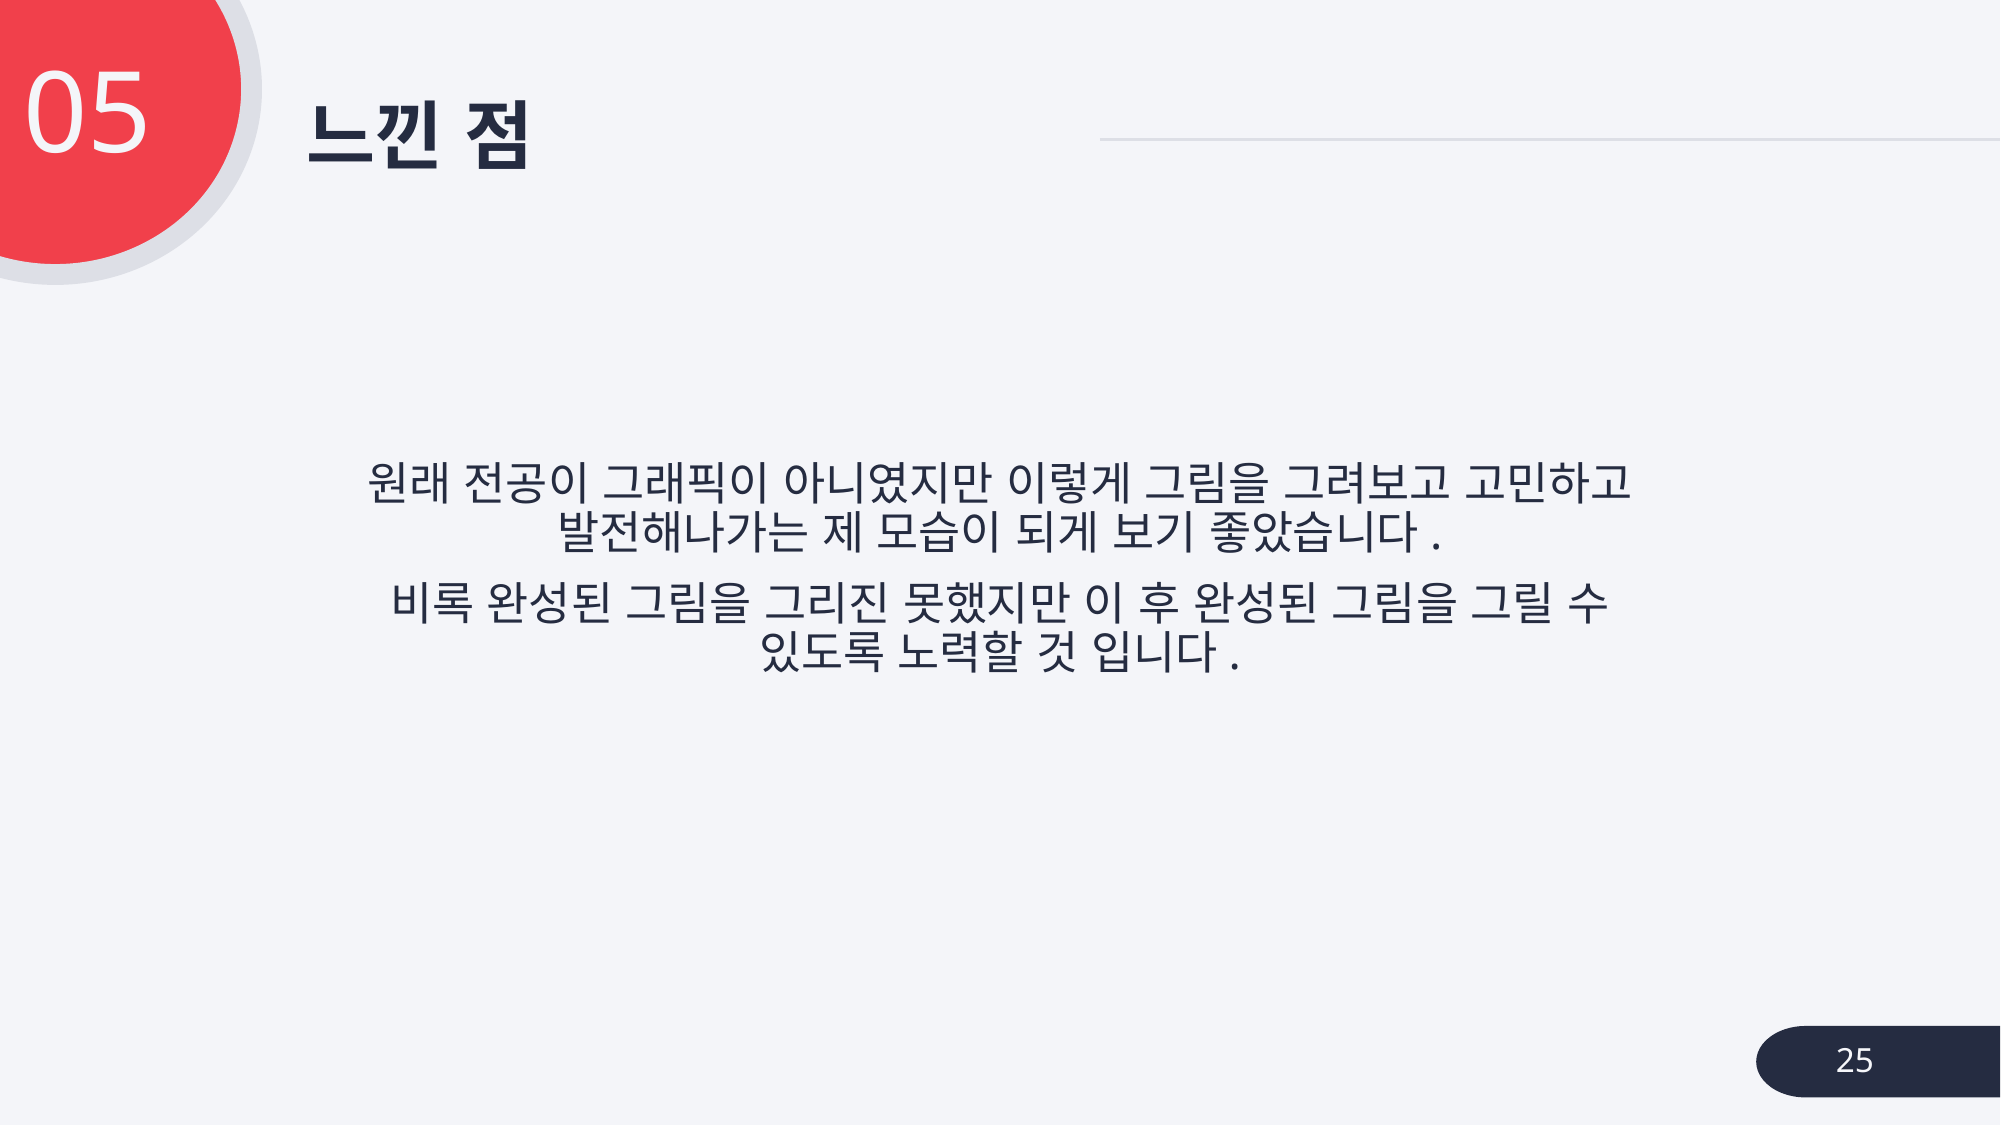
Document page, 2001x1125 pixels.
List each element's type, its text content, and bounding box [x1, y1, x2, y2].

list 원래 전공이 그래픽이 아니였지만 이렇게 그림을 그려보고 고민하고 발전해나가는 제 모습이 되게 보기 좋았습니다. 비록 완성된 그림을 그리진 못했지만 이 후 완성된 그림을 그릴 수 있도록 노력할 것 입니다. [324, 453, 1675, 735]
title 느낀 점 [290, 89, 1100, 191]
list 05 [0, 47, 167, 186]
slide_number 25 [1820, 1031, 1984, 1092]
